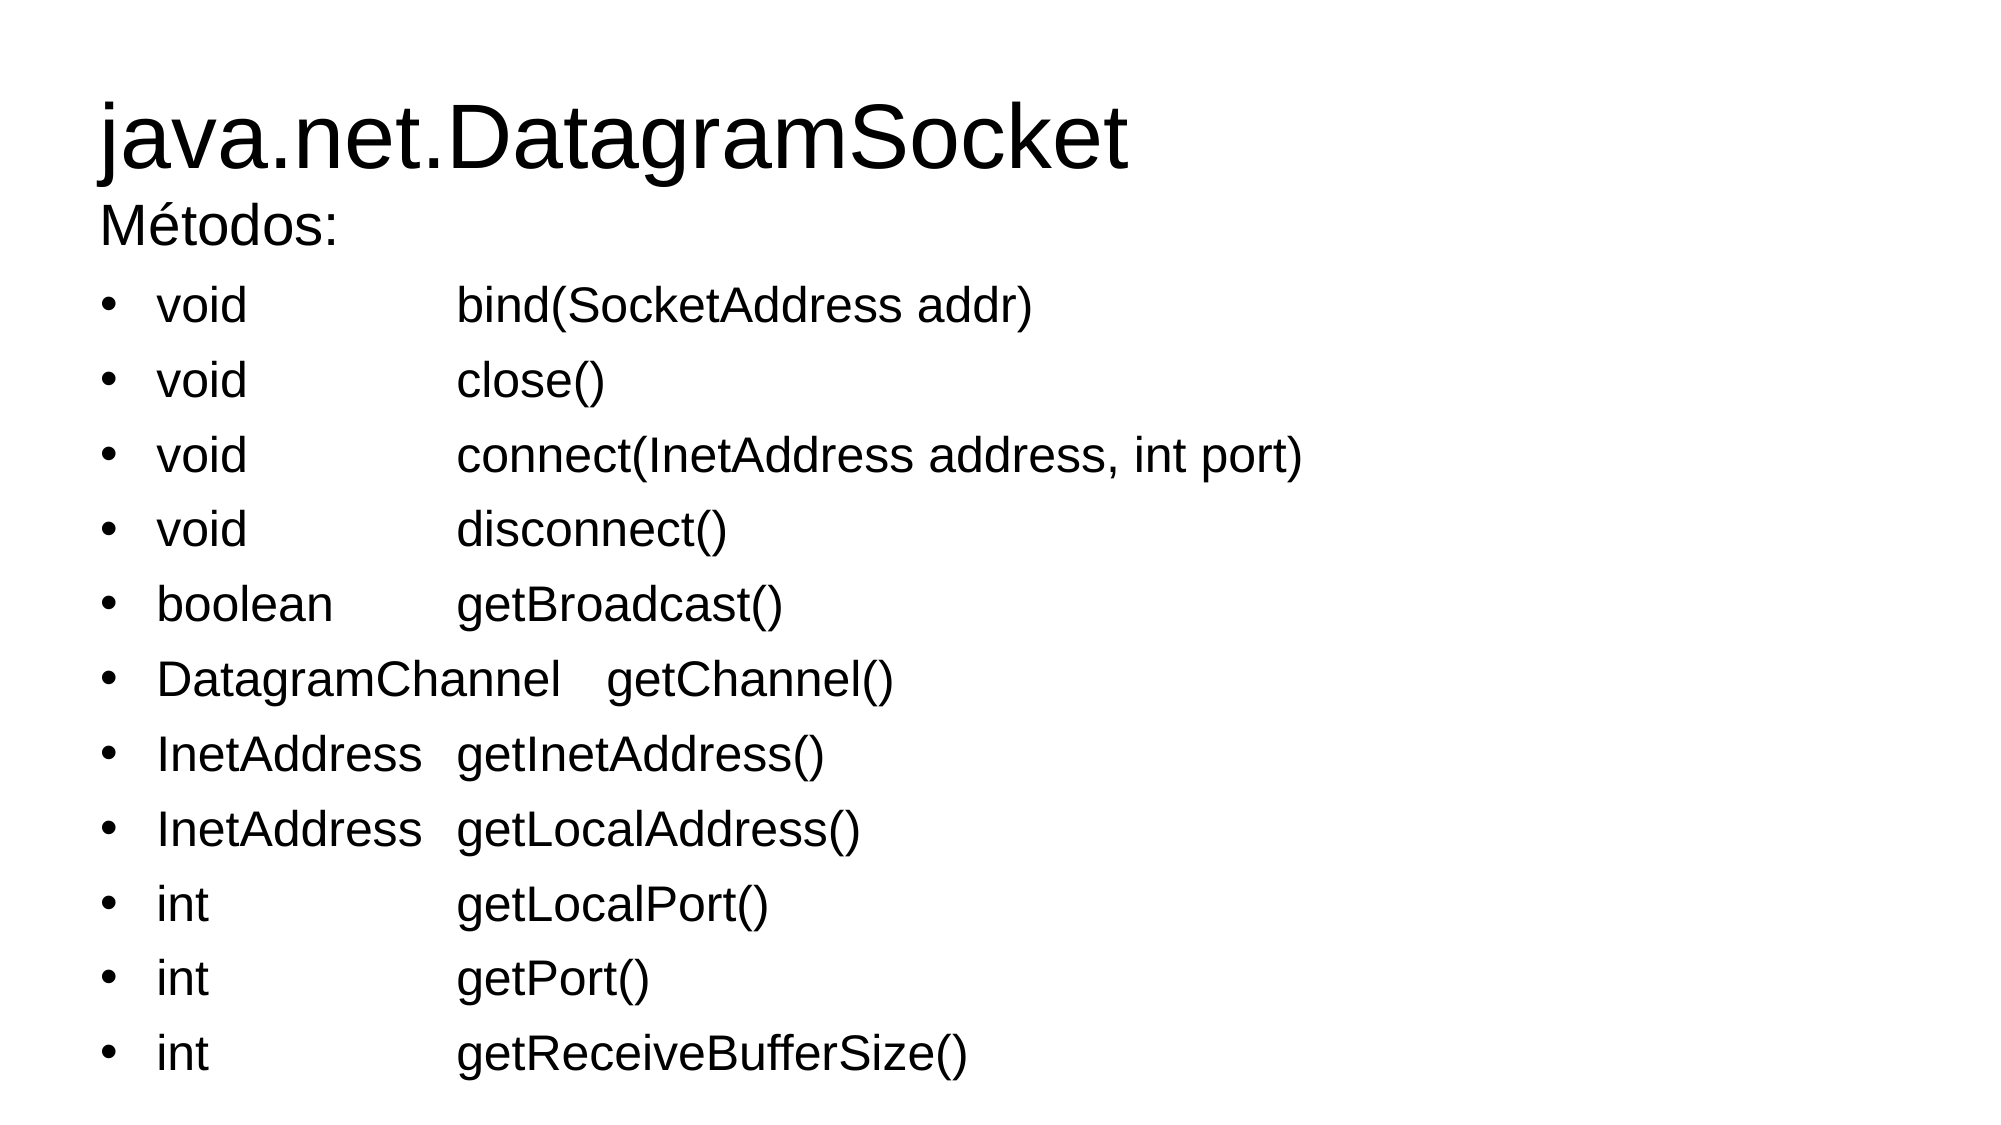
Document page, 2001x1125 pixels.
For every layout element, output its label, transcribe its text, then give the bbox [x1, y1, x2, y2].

text_box java.net.DatagramSocket [99, 44, 1900, 203]
text_box Métodos: void bind(SocketAddress addr) void close() void connect(InetAddress address, int port) void disconnect() boolean getBroadcast() DatagramChannel getChannel() InetAddress getInetAddress() InetAddress getLocalAddress() int getLocalPort() int getPort() int getReceiveBufferSize() [99, 203, 1900, 1074]
